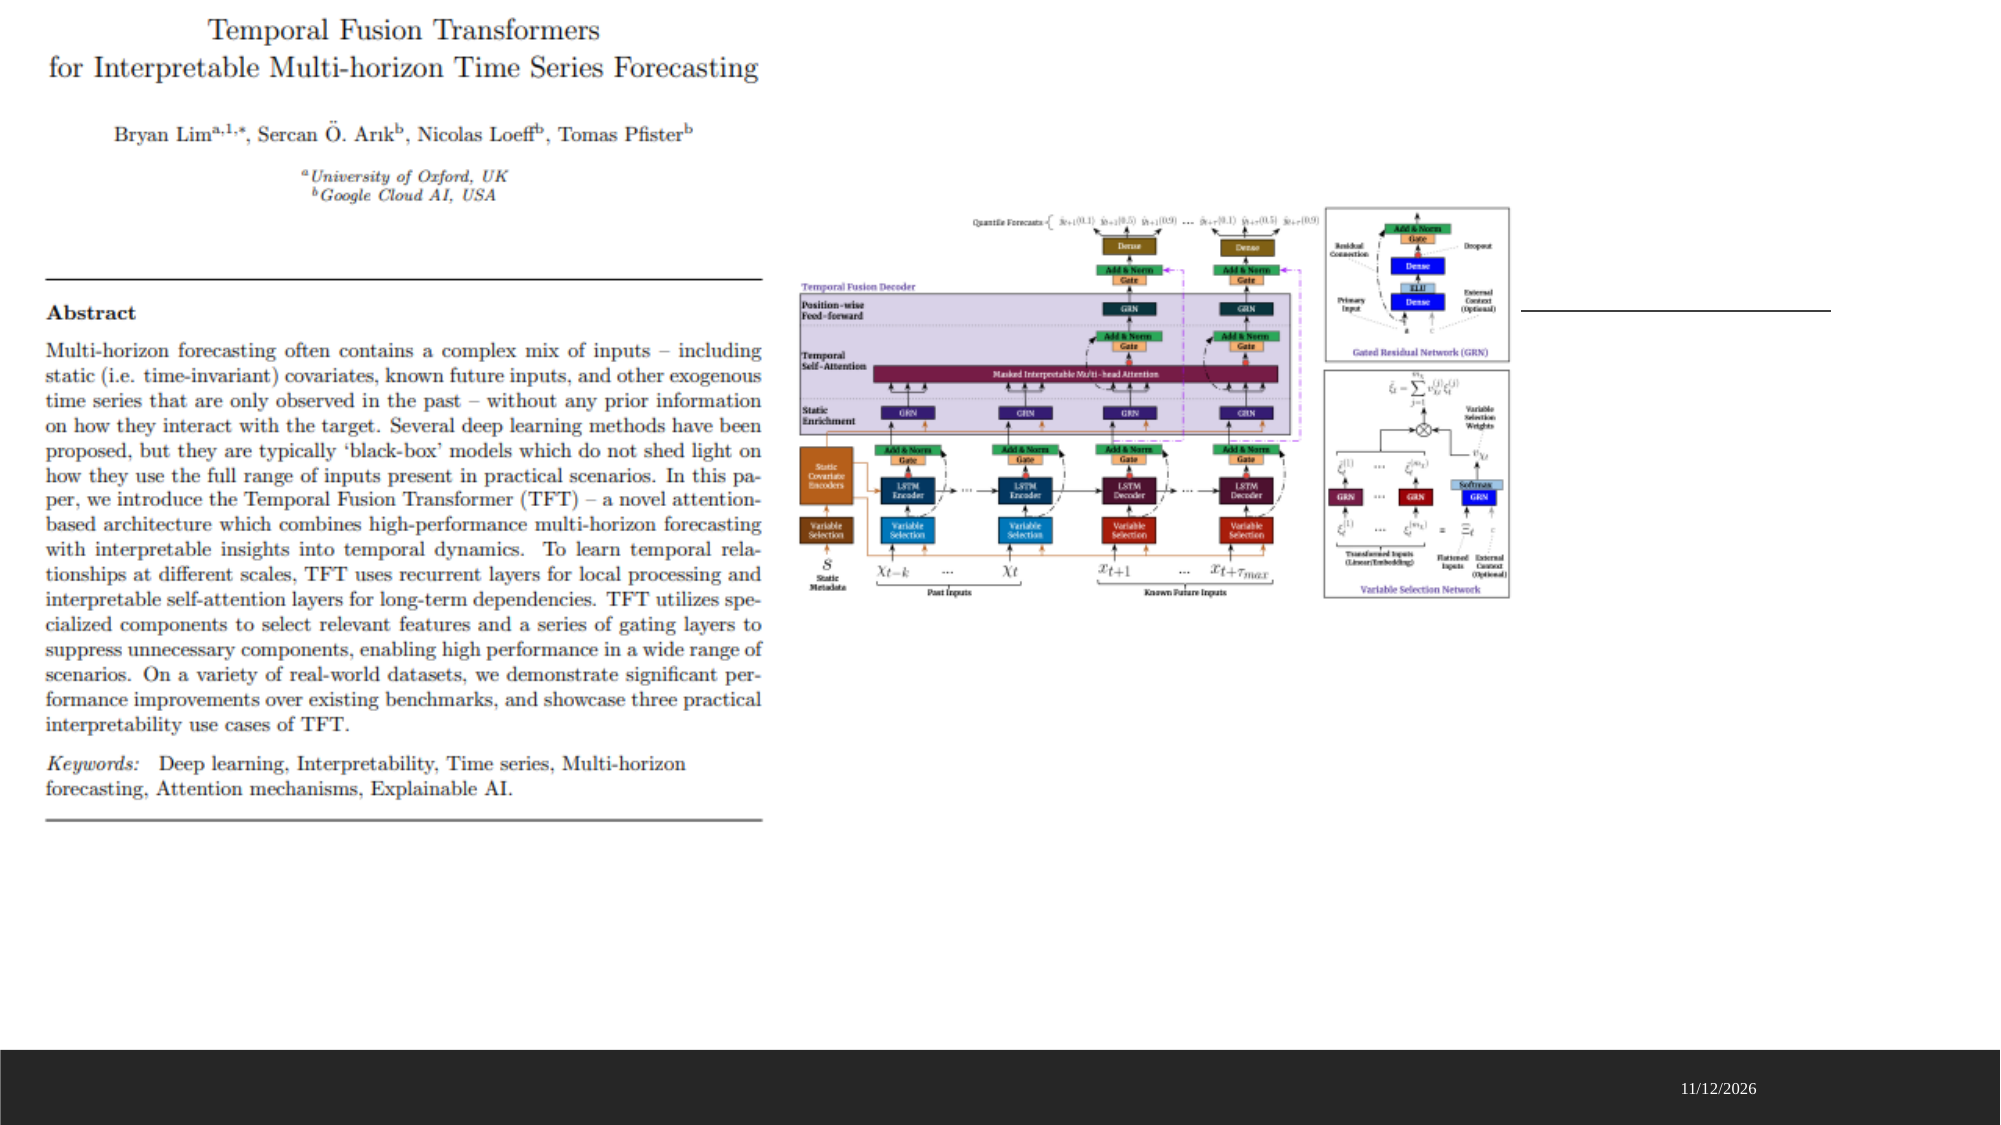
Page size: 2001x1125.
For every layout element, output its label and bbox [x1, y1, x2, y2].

slide_number [1348, 1057, 1773, 1118]
picture [0, 0, 1521, 845]
